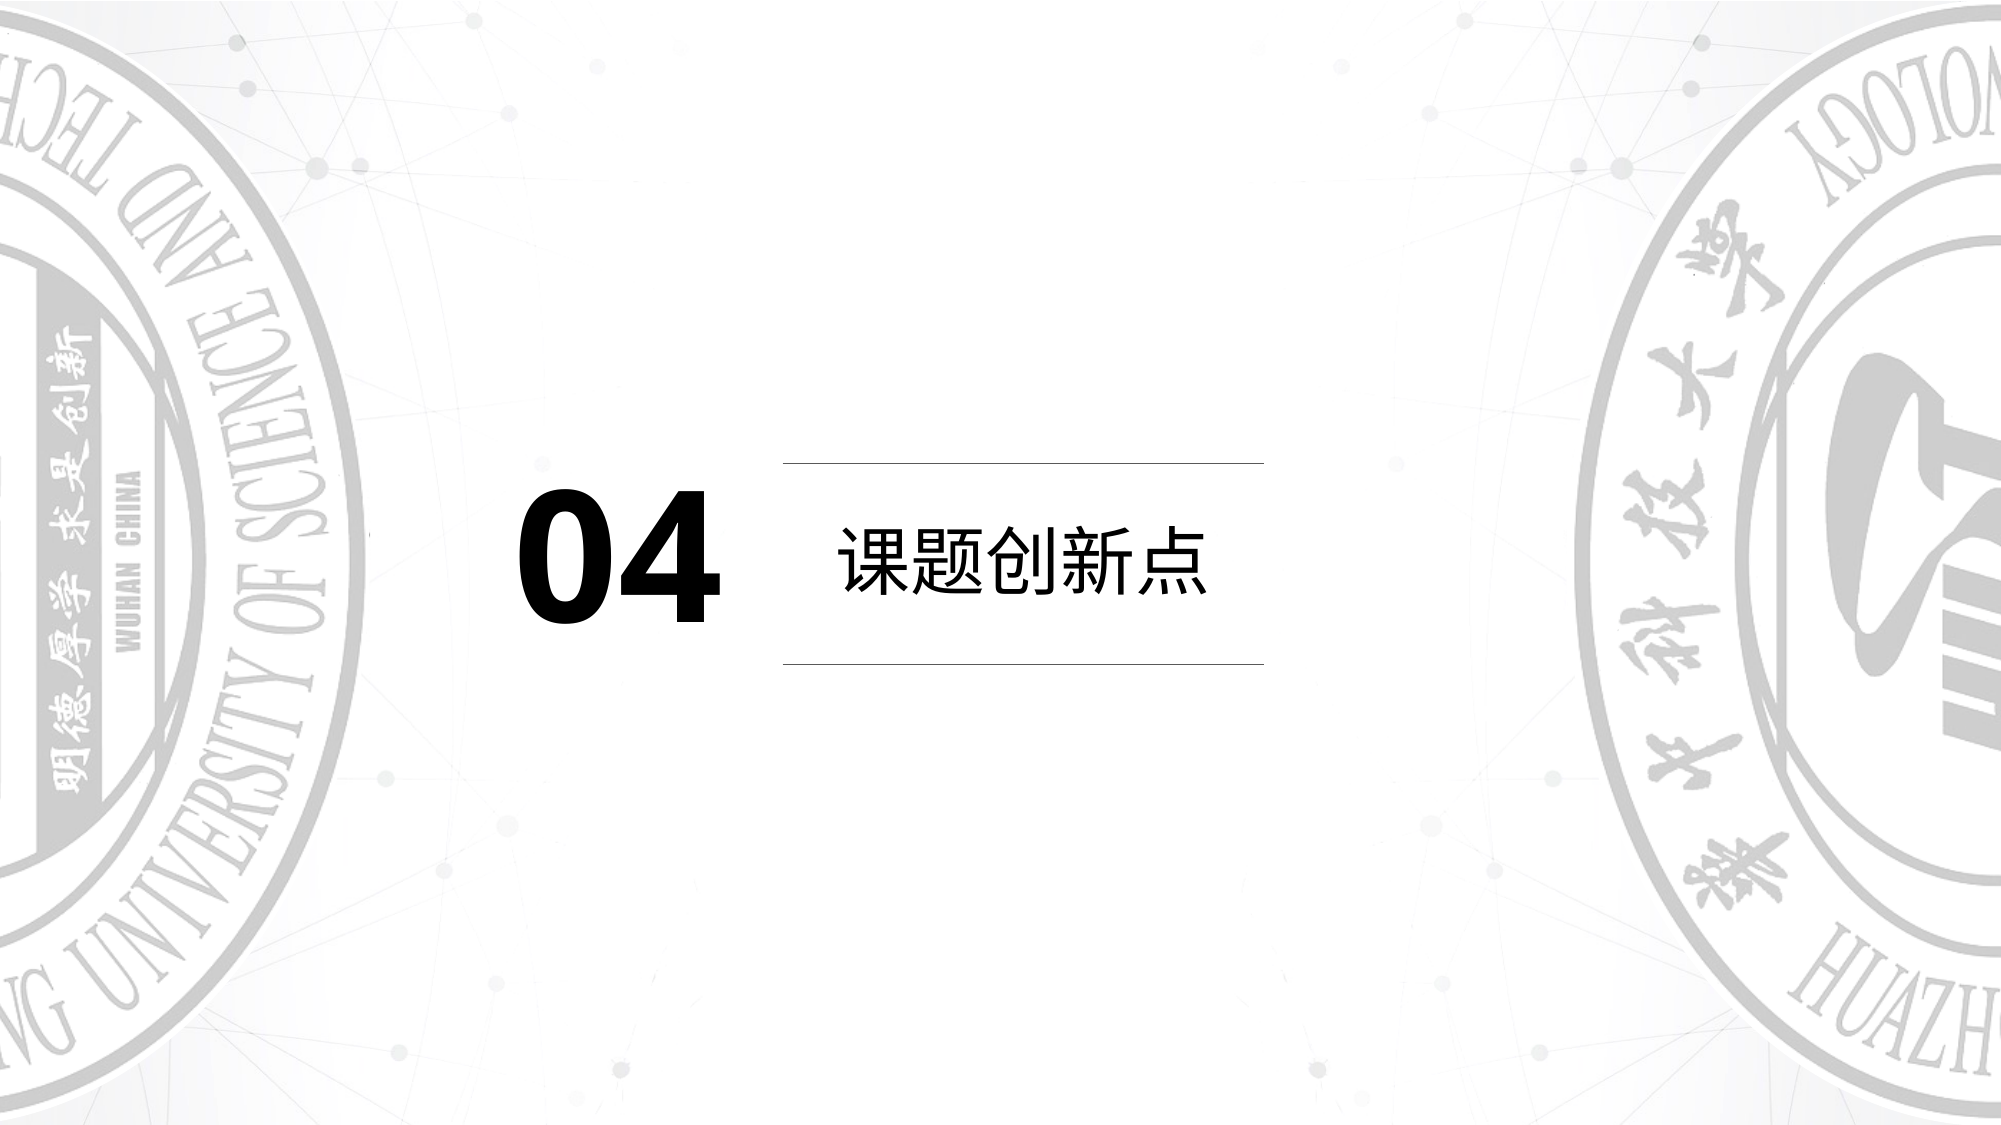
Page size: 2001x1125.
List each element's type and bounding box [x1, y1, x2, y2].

text_box [782, 463, 1265, 665]
picture [0, 1, 2000, 1125]
